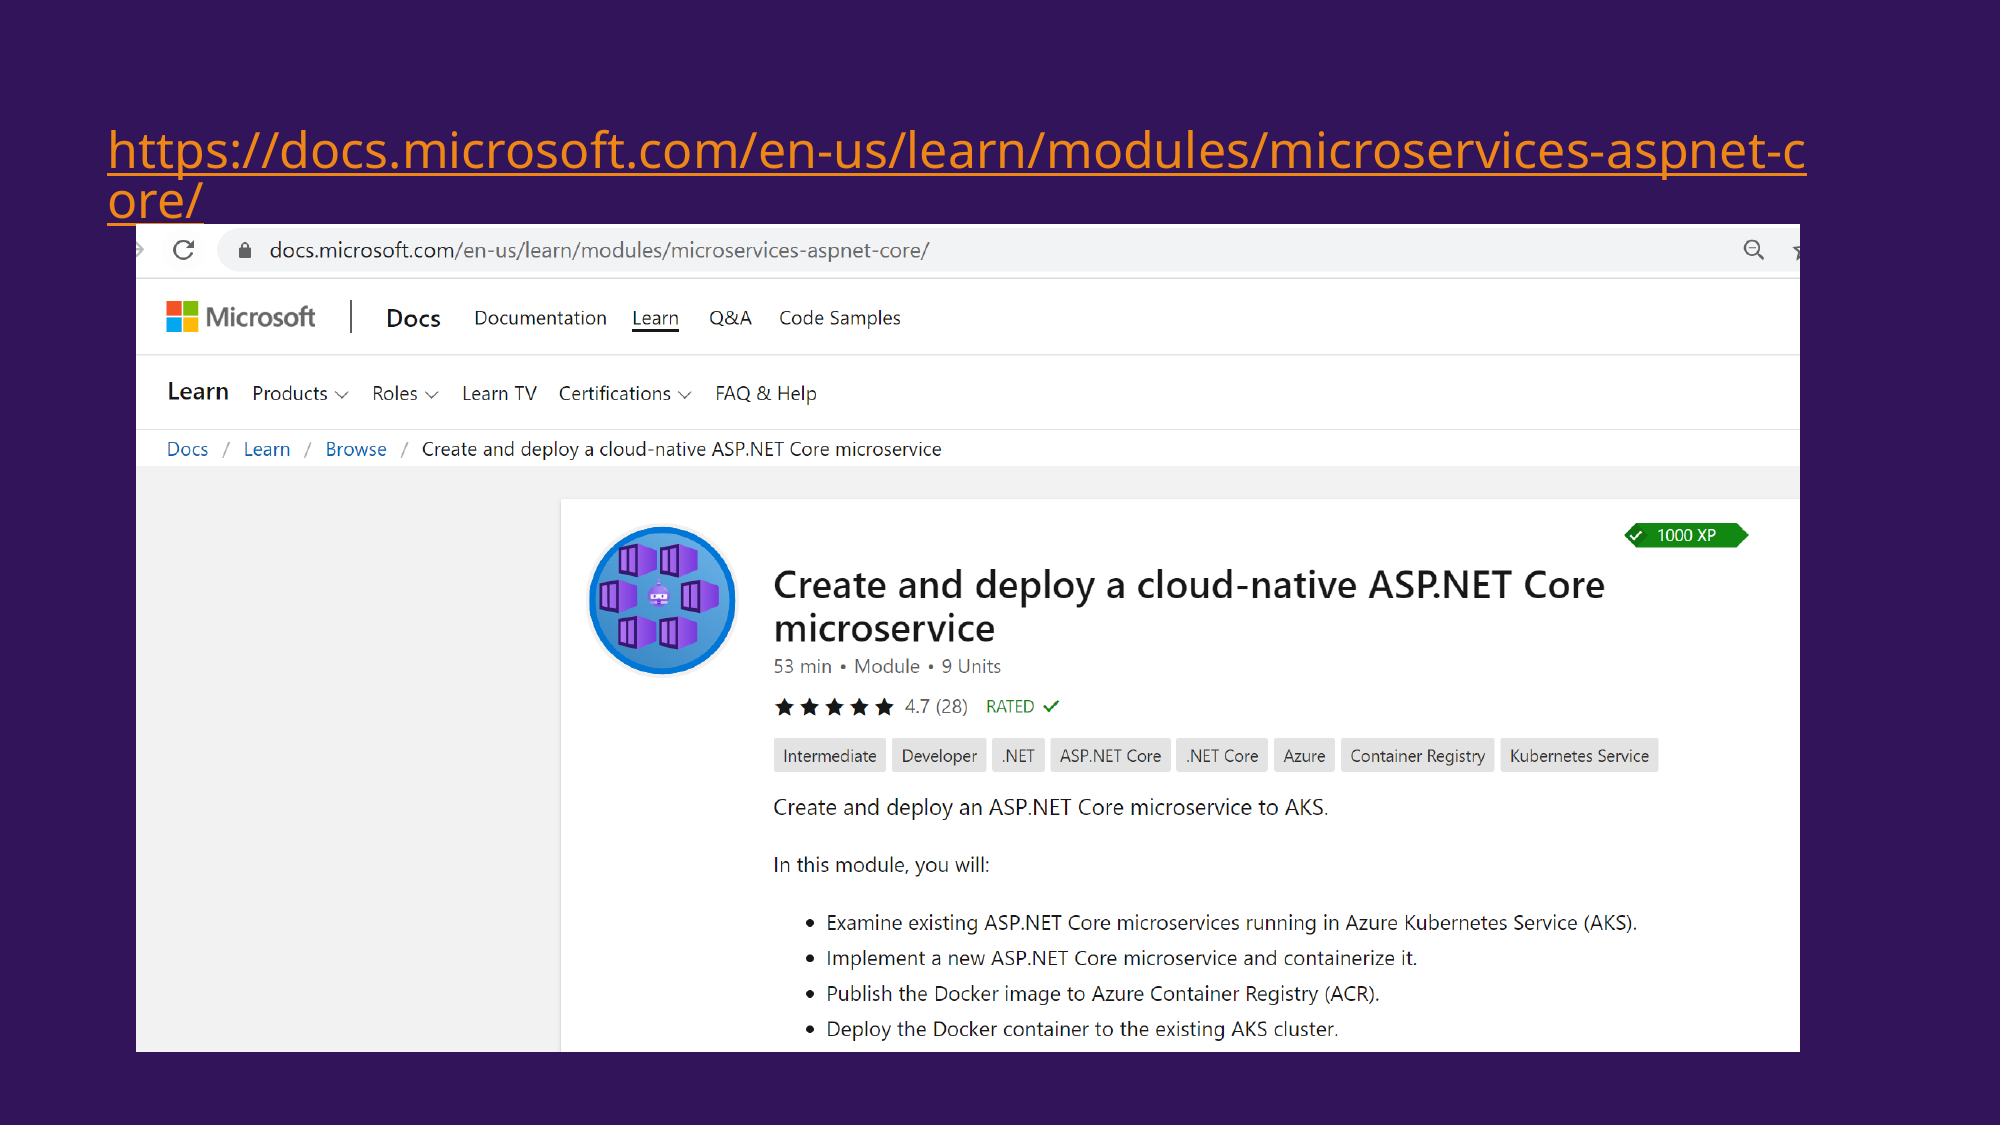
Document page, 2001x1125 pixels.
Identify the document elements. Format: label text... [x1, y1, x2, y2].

text_box https://docs.microsoft.com/en-us/learn/modules/microservices-aspnet-core/ [92, 111, 1825, 195]
picture [136, 223, 1801, 1052]
